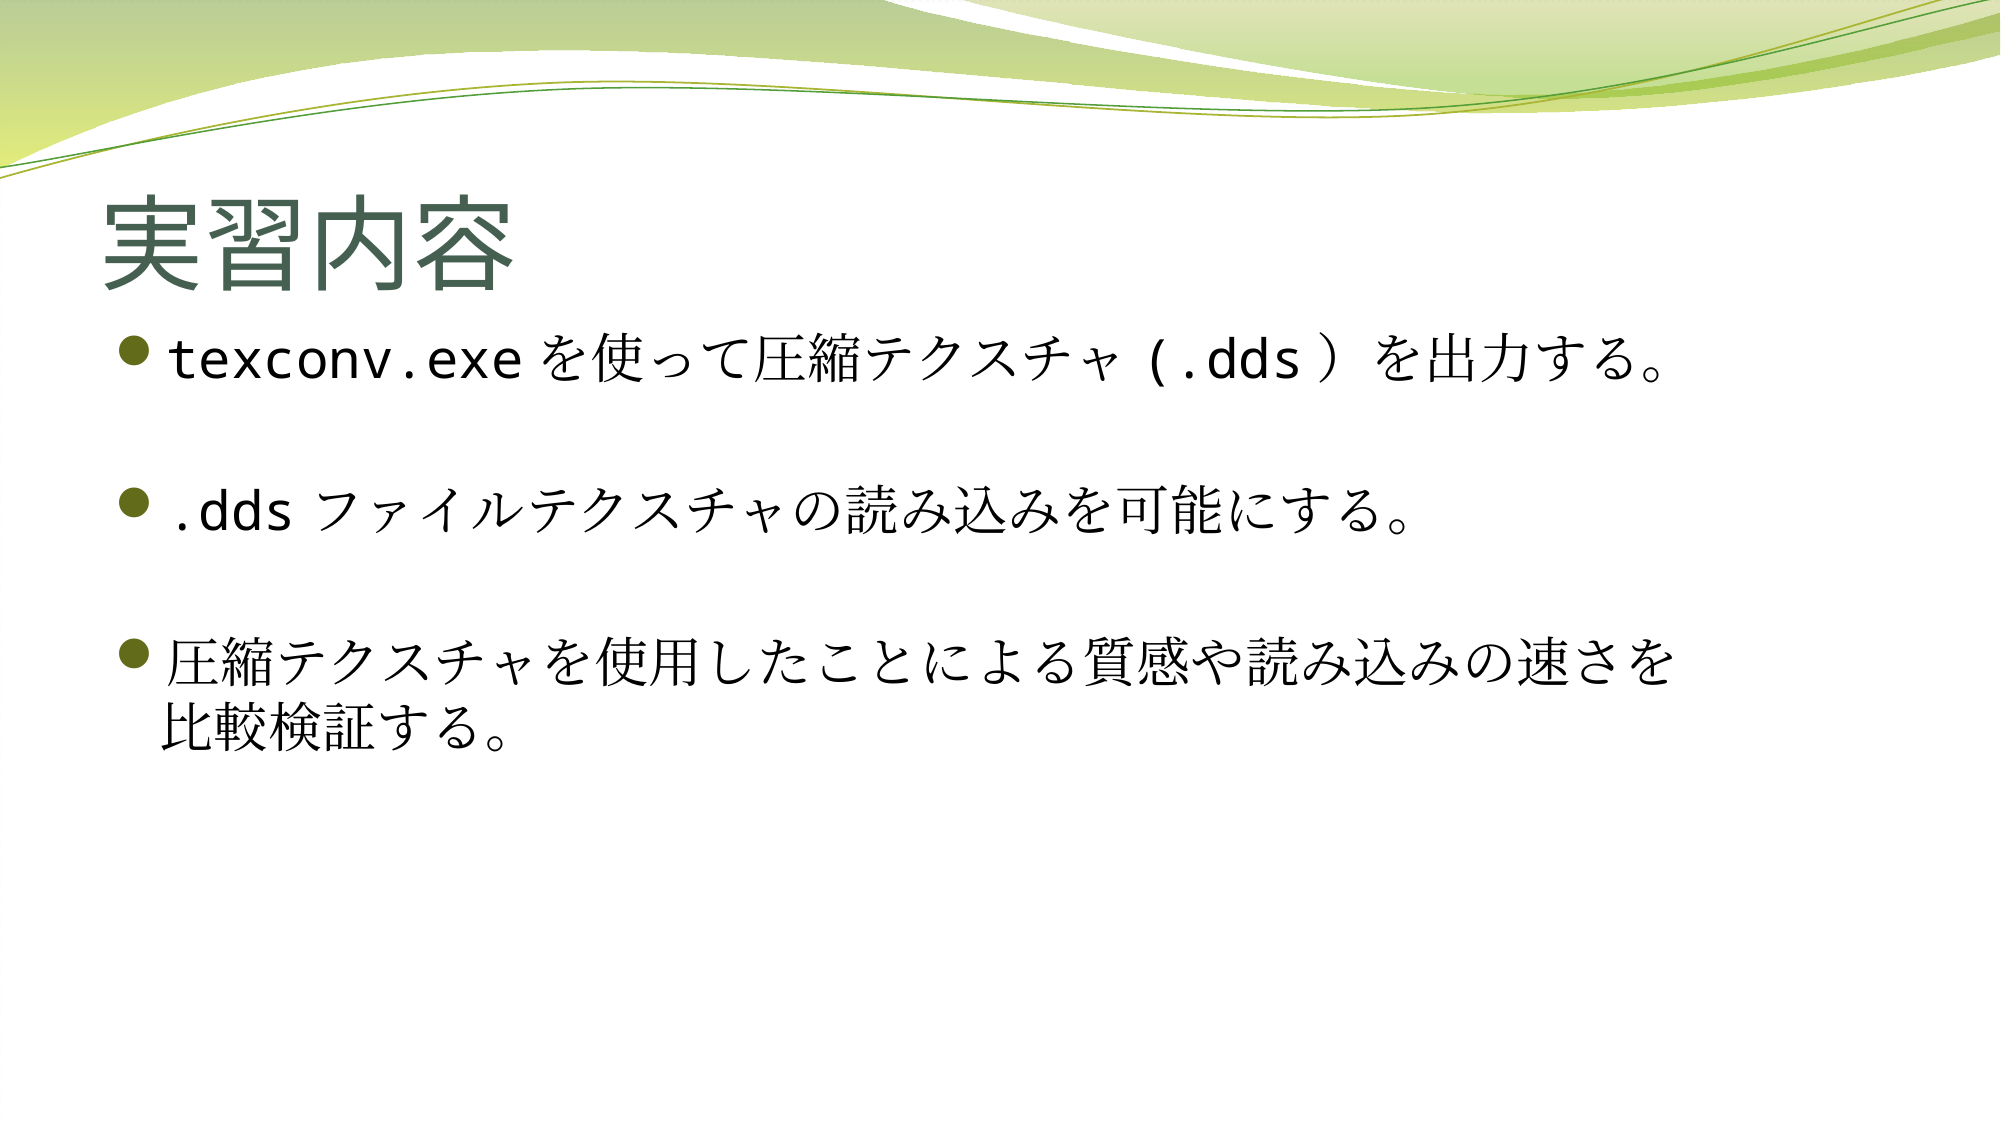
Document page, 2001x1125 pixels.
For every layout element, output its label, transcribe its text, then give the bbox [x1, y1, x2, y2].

title 実習内容 [99, 115, 1900, 303]
list texconv.exeを使って圧縮テクスチャ(.dds）を出力する。 .ddsファイルテクスチャの読み込みを可能にする。 圧縮テクスチャを使用したことによる質感や読み込みの速さを 比較検証する。 [99, 317, 1900, 1030]
